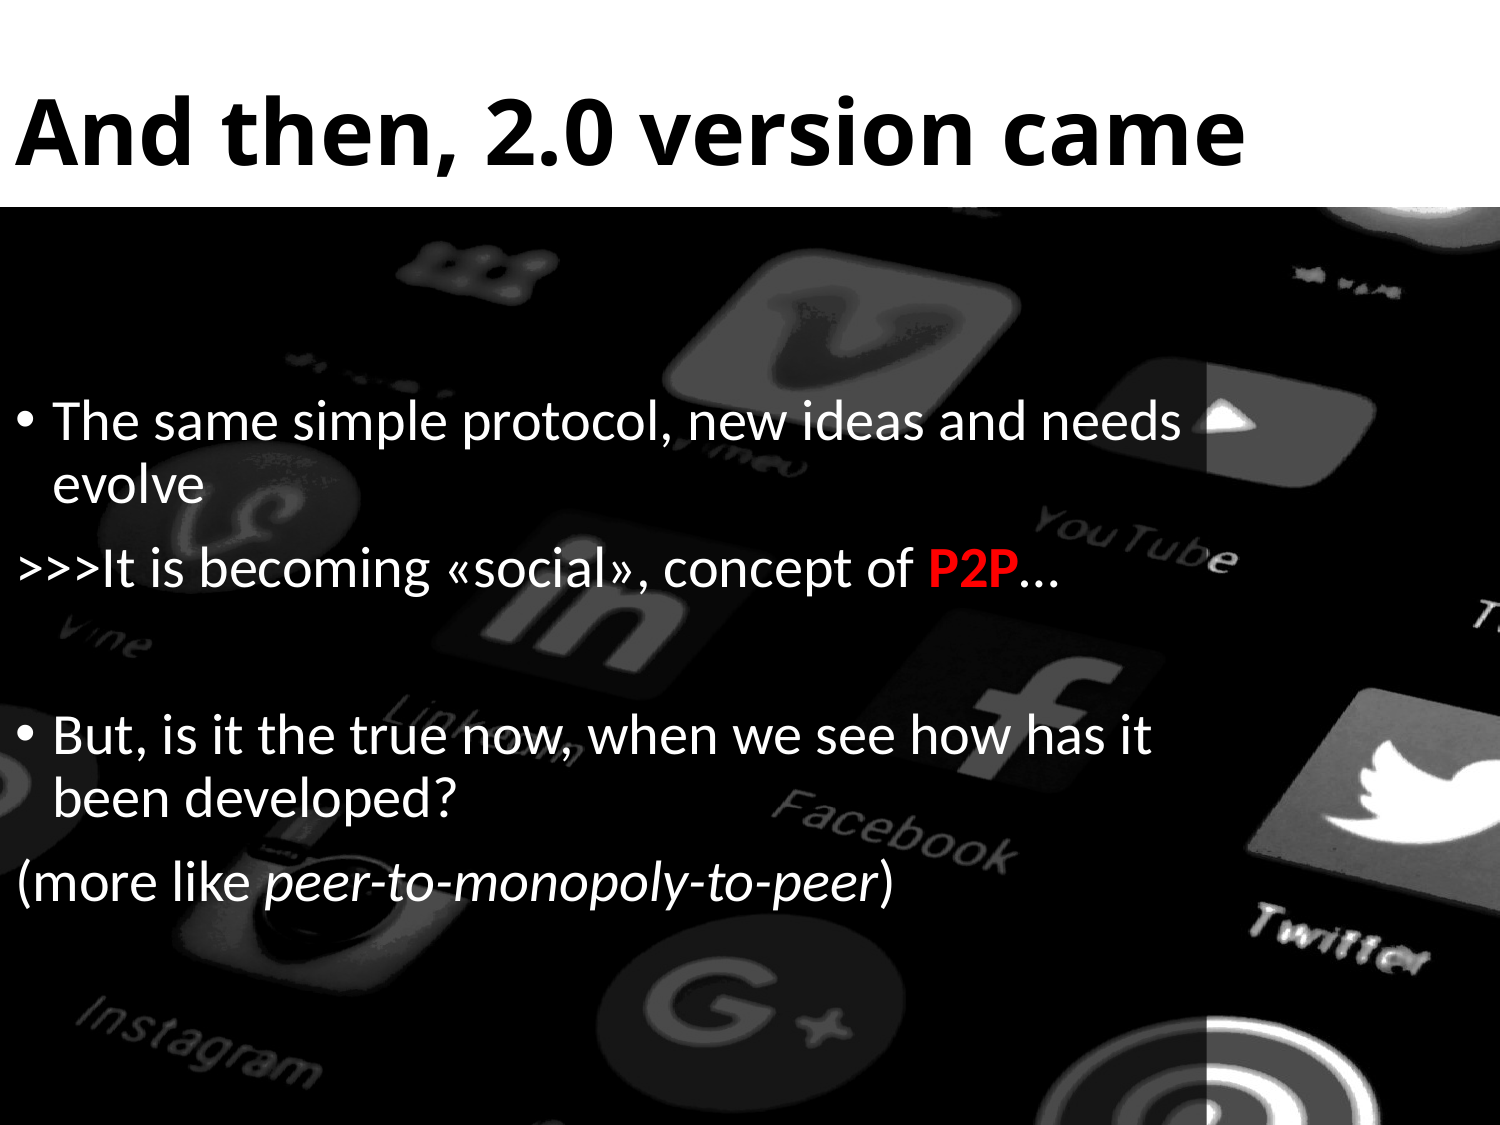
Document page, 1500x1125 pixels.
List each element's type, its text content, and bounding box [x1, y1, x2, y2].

text_box And then, 2.0 version came [0, 31, 1500, 208]
picture [0, 208, 1500, 1125]
